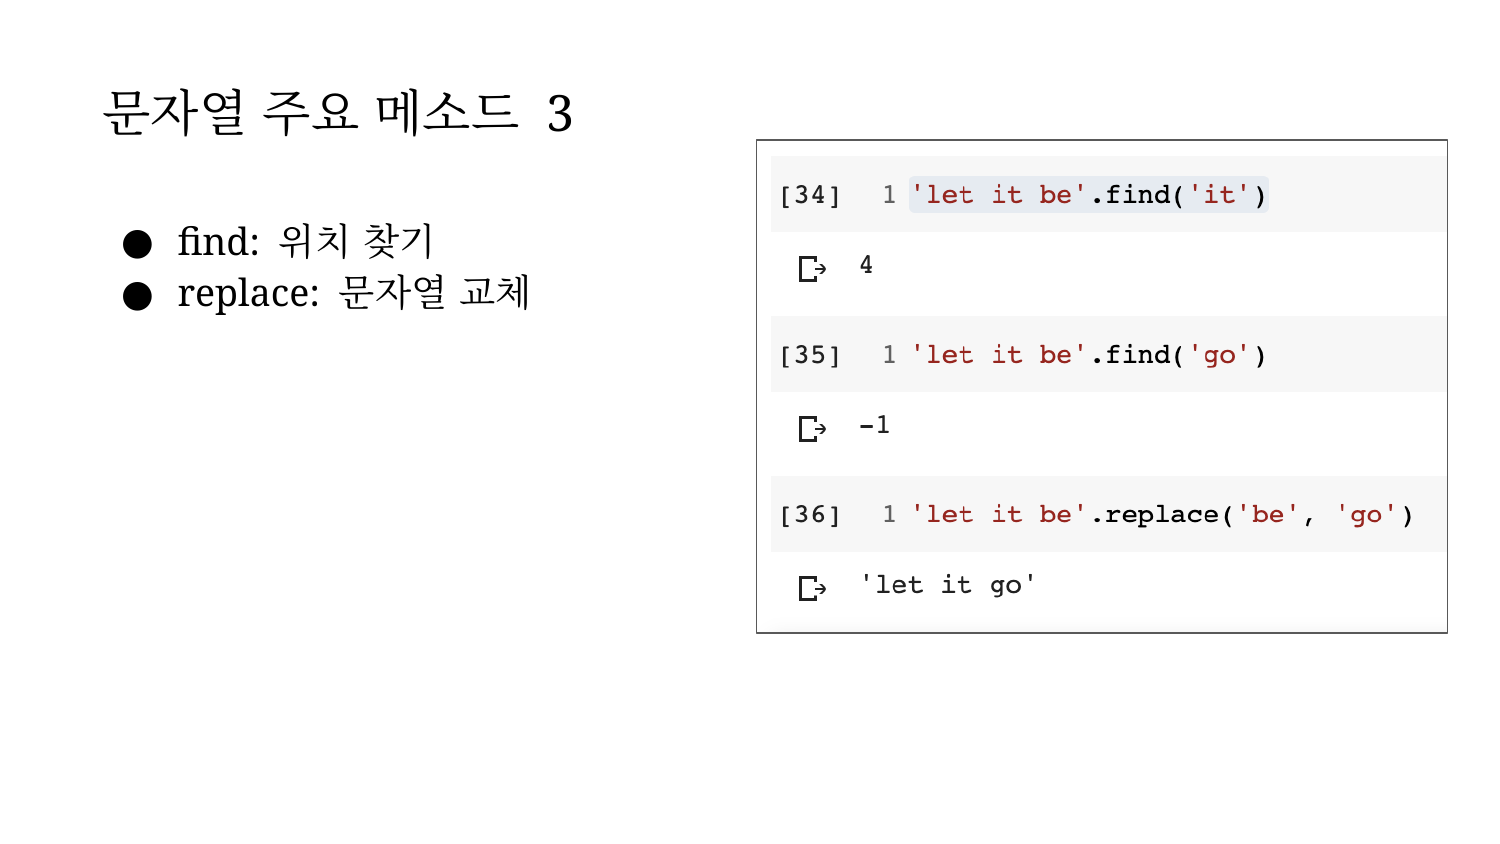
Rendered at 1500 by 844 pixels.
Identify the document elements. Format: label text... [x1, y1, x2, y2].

title 문자열 주요 메소드 3 find: 위치 찾기 replace: 문자열 교체 [87, 57, 1311, 226]
picture [757, 140, 1448, 633]
